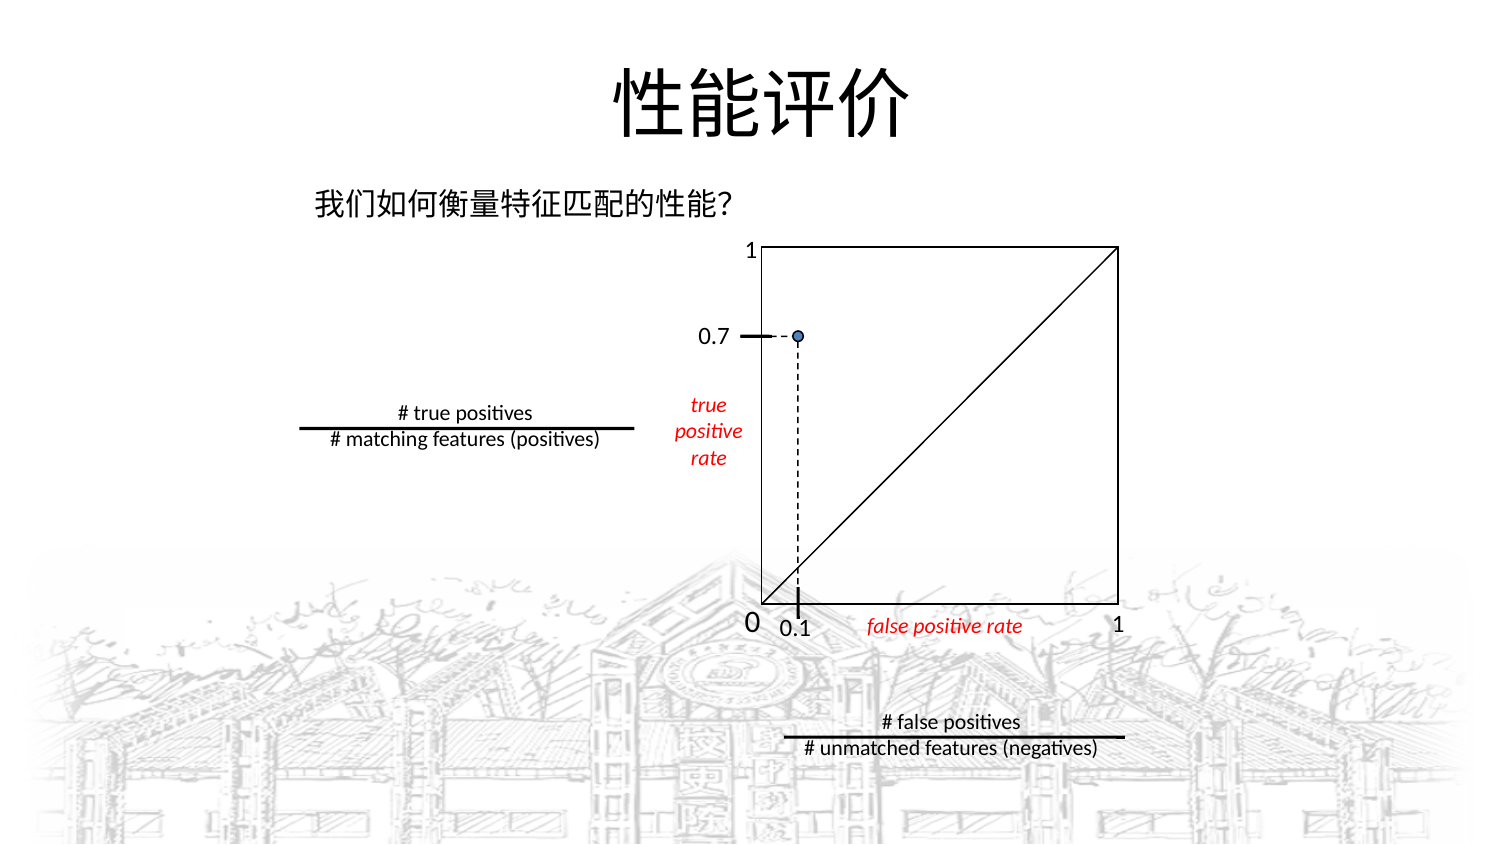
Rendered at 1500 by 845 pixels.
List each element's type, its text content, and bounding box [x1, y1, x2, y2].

list 我们如何衡量特征匹配的性能？ [299, 177, 1256, 230]
title 性能评价 [550, 31, 973, 172]
picture [0, 524, 1500, 844]
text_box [265, 225, 1182, 777]
